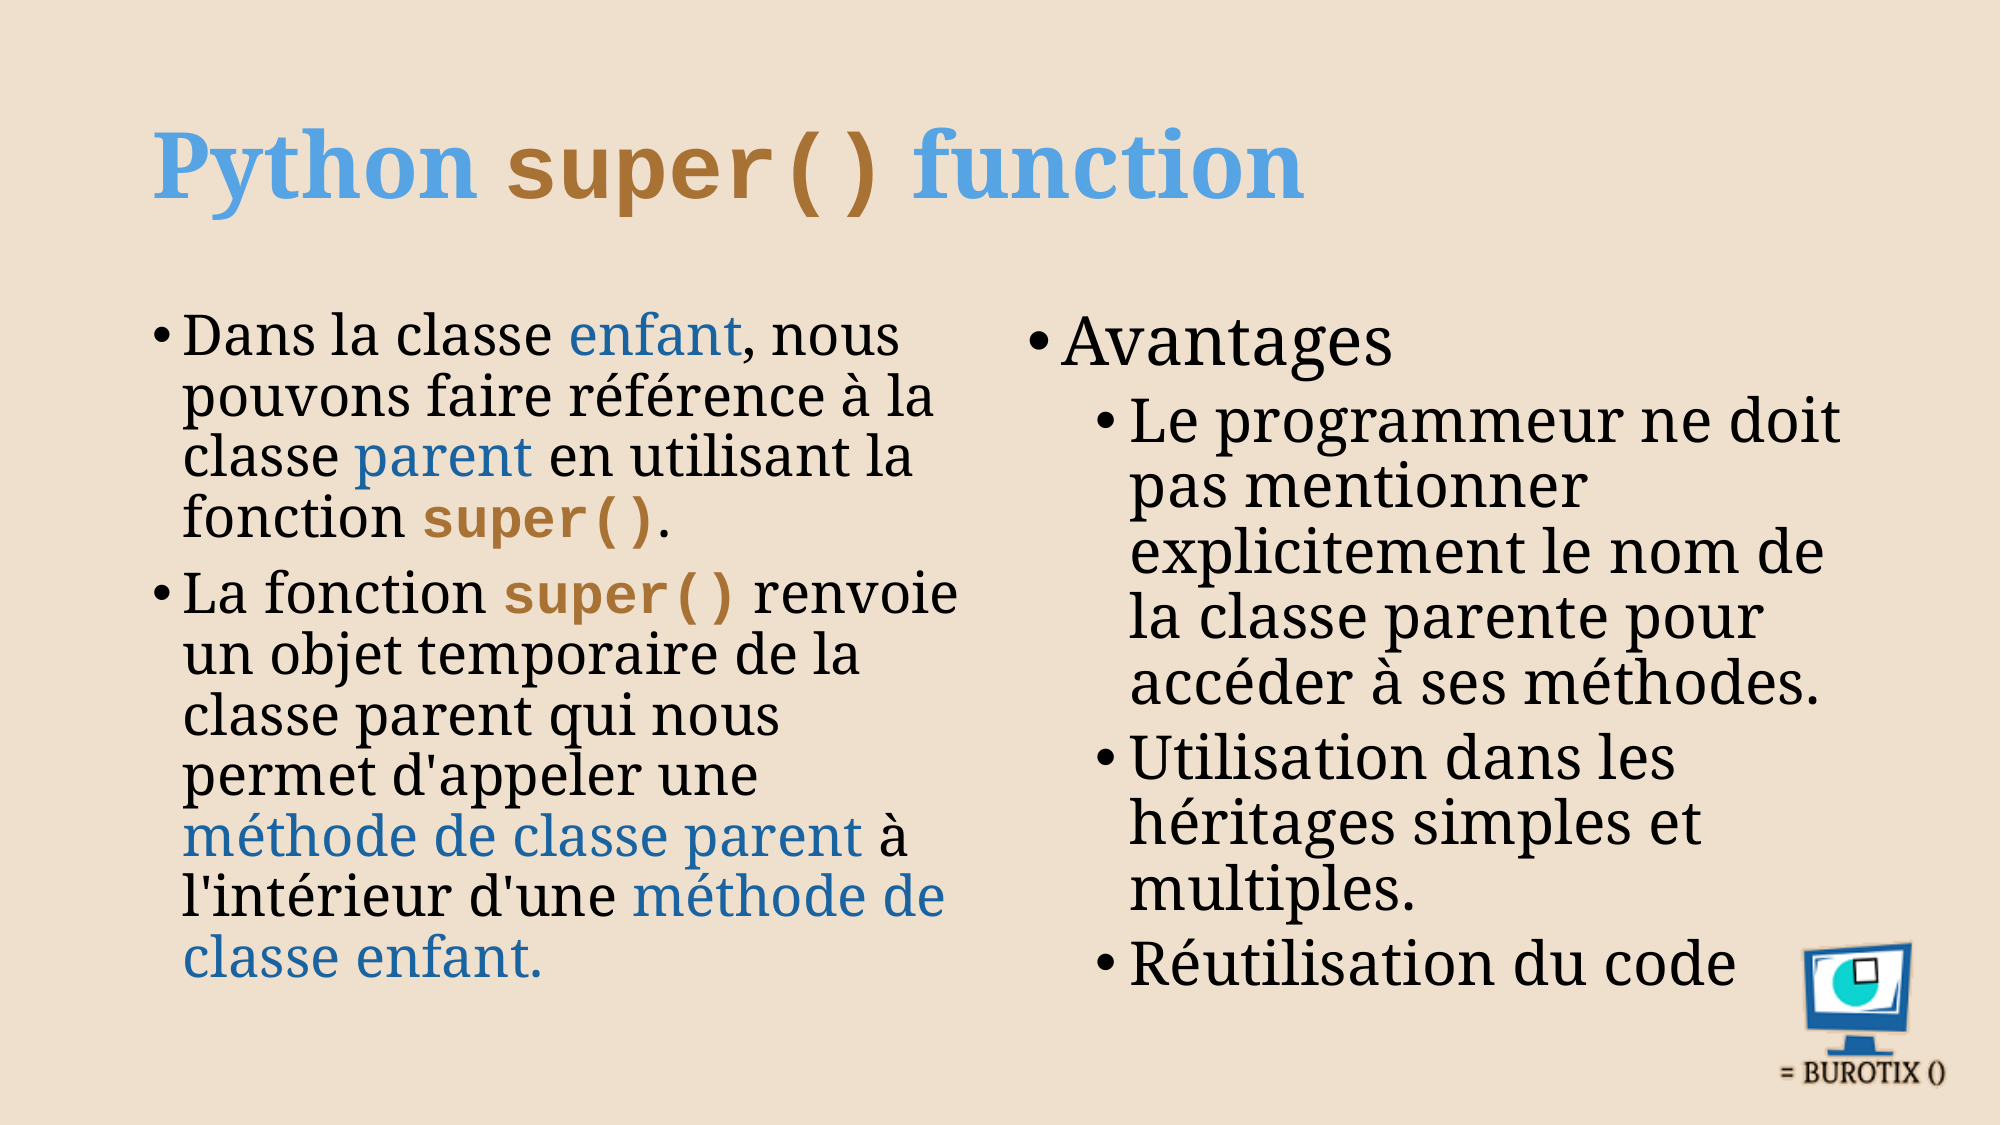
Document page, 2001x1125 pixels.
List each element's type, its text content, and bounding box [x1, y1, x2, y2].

list Avantages Le programmeur ne doit pas mentionner explicitement le nom de la classe parente pour accéder à ses méthodes. Utilisation dans les héritages simples et multiples. Réutilisation du code [1012, 299, 1863, 1014]
title Python super() function [137, 59, 1863, 278]
list Dans la classe enfant, nous pouvons faire référence à la classe parent en utilisant la fonction super(). La fonction super() renvoie un objet temporaire de la classe parent qui nous permet d'appeler une méthode de classe parent à l'intérieur d'une méthode de classe enfant. [137, 299, 988, 1014]
picture [1776, 938, 1949, 1089]
